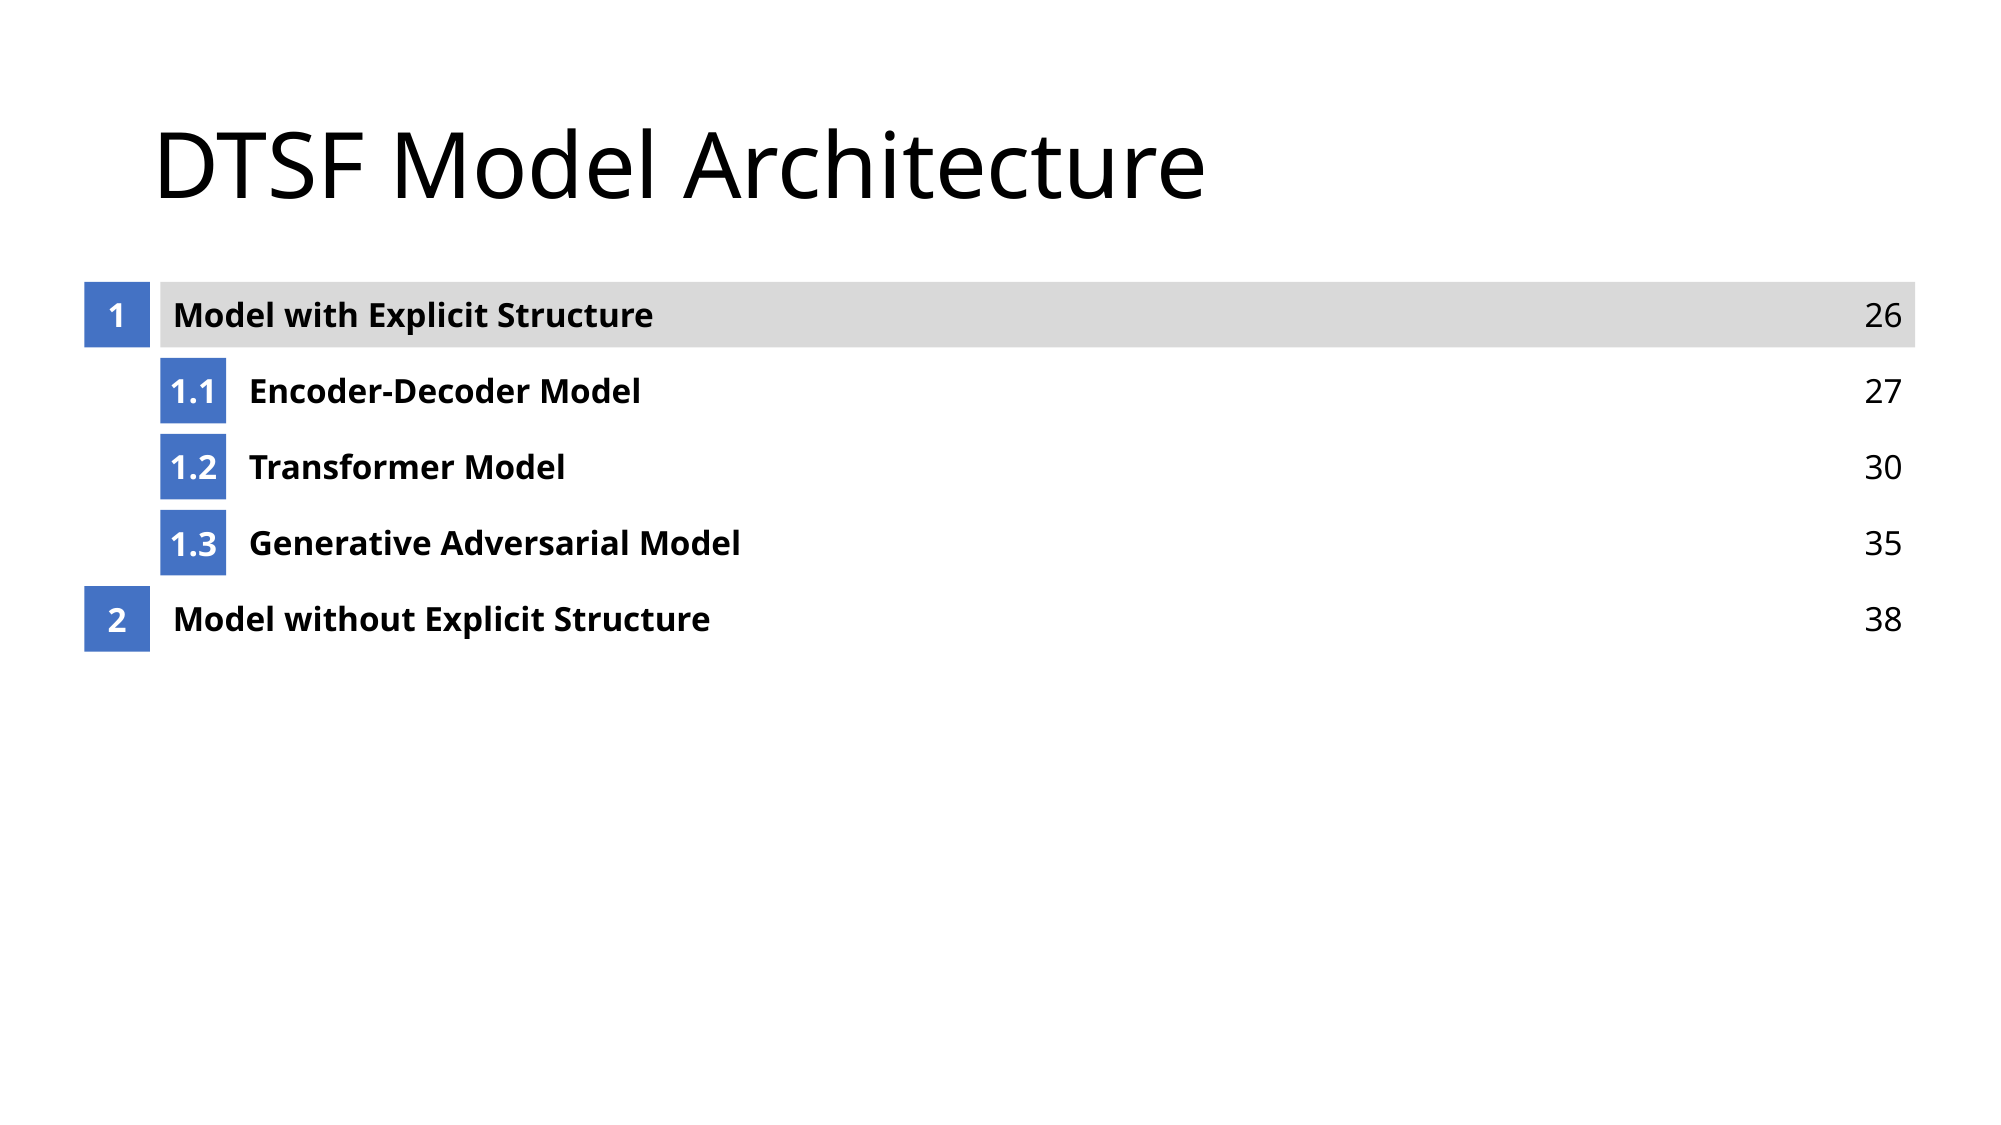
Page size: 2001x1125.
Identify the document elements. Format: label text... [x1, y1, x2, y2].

text_box 1.3 [159, 509, 227, 577]
text_box Generative Adversarial Model [235, 509, 742, 577]
text_box [1904, 281, 1916, 348]
text_box 1 [83, 281, 151, 348]
text_box Model with Explicit Structure [159, 281, 742, 348]
text_box 26 [1884, 281, 1904, 348]
text_box 1.1 [159, 357, 227, 424]
title DTSF Model Architecture [137, 59, 1863, 278]
text_box Encoder-Decoder Model [235, 357, 742, 424]
text_box 38 [1884, 585, 1904, 653]
text_box Model without Explicit Structure [159, 585, 742, 653]
text_box 30 [1884, 433, 1904, 500]
text_box 1.2 [159, 433, 227, 500]
text_box Transformer Model [235, 433, 742, 500]
text_box 2 [83, 585, 151, 653]
text_box 27 [1884, 357, 1904, 424]
text_box [742, 281, 1884, 348]
text_box 35 [1884, 509, 1904, 577]
